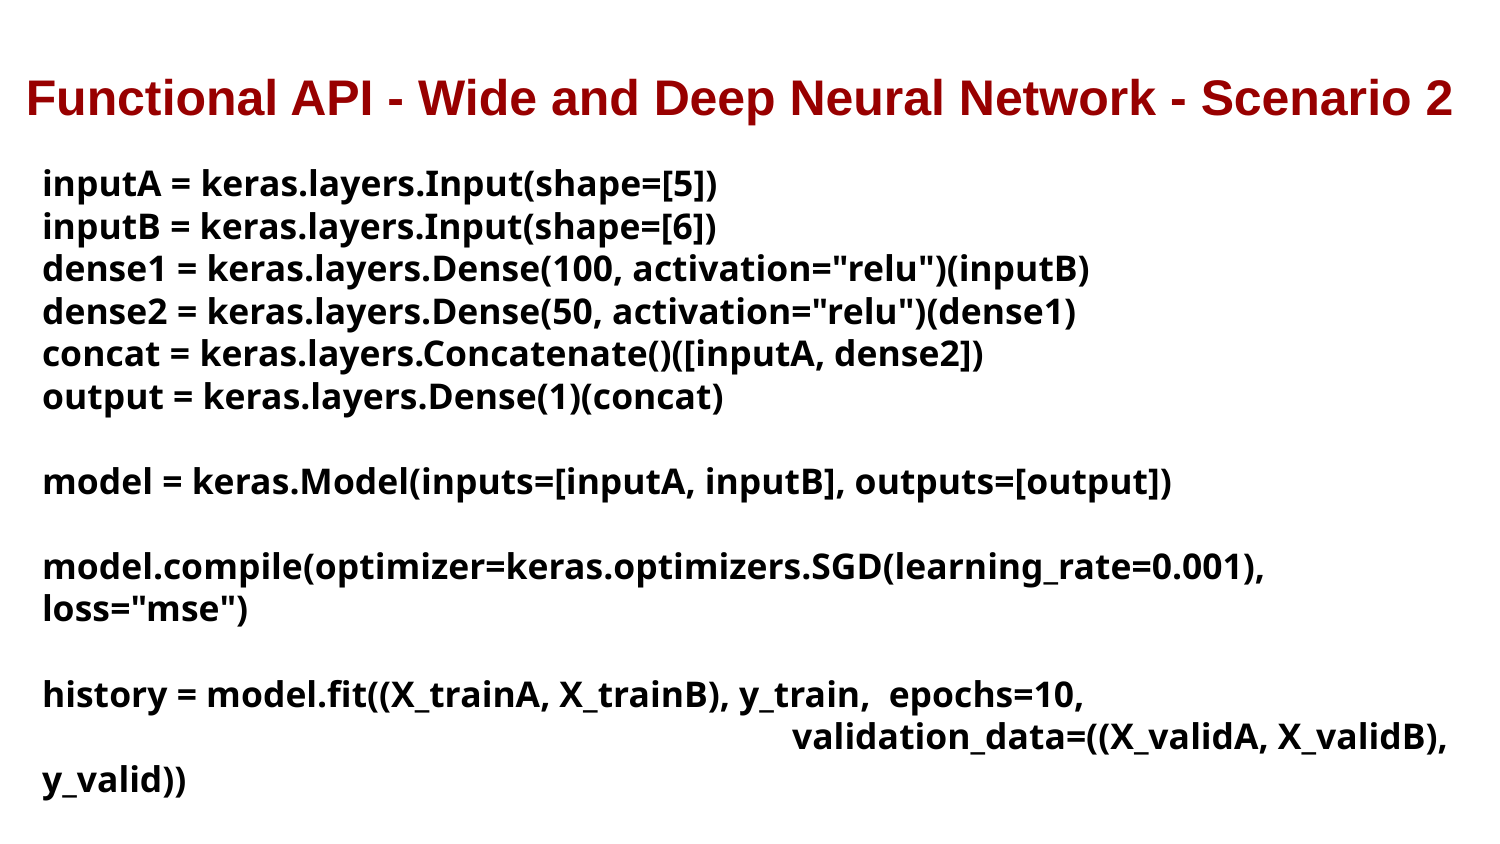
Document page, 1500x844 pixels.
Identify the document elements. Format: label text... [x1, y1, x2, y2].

text_box inputA = keras.layers.Input(shape=[5]) inputB = keras.layers.Input(shape=[6]) dense1 = keras.layers.Dense(100, activation="relu")(inputB) dense2 = keras.layers.Dense(50, activation="relu")(dense1) concat = keras.layers.Concatenate()([inputA, dense2]) output = keras.layers.Dense(1)(concat) model = keras.Model(inputs=[inputA, inputB], outputs=[output]) model.compile(optimizer=keras.optimizers.SGD(learning_rate=0.001), loss="mse") history = model.fit((X_trainA, X_trainB), y_train, epochs=10, validation_data=((X_validA, X_validB), y_valid)) model.evaluate((X_testA, X_testB), y_test) [27, 155, 1486, 844]
text_box Functional API - Wide and Deep Neural Network - Scenario 2 [10, 50, 1486, 155]
